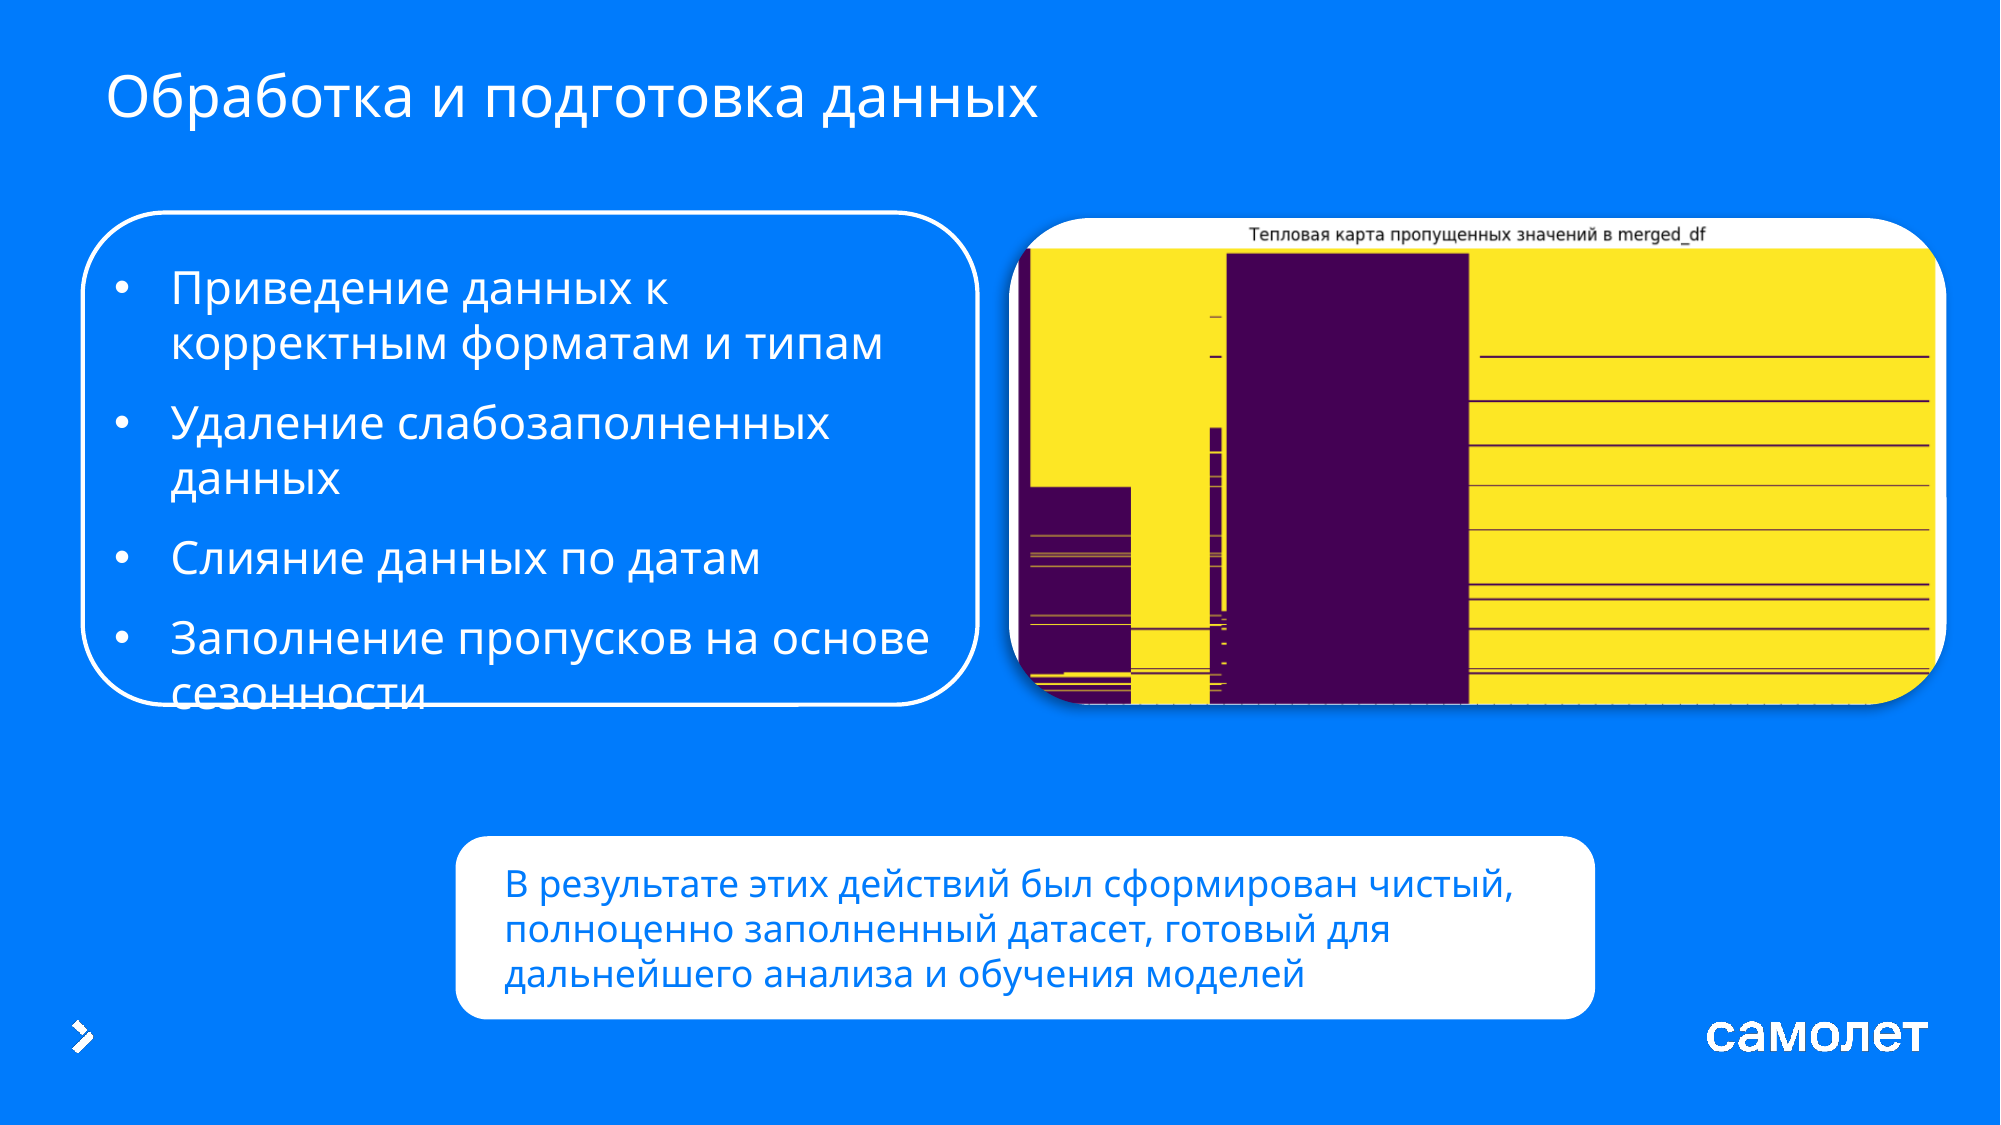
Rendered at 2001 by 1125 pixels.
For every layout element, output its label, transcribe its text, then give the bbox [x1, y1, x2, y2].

text_box В результате этих действий был сформирован чистый, полноценно заполненный датасет, готовый для дальнейшего анализа и обучения моделей [489, 852, 1561, 1002]
title Обработка и подготовка данных [104, 66, 1960, 174]
picture [1707, 1021, 1928, 1052]
text_box [457, 838, 1594, 1018]
picture [1008, 217, 1947, 705]
picture [72, 1020, 94, 1053]
text_box [82, 212, 978, 705]
